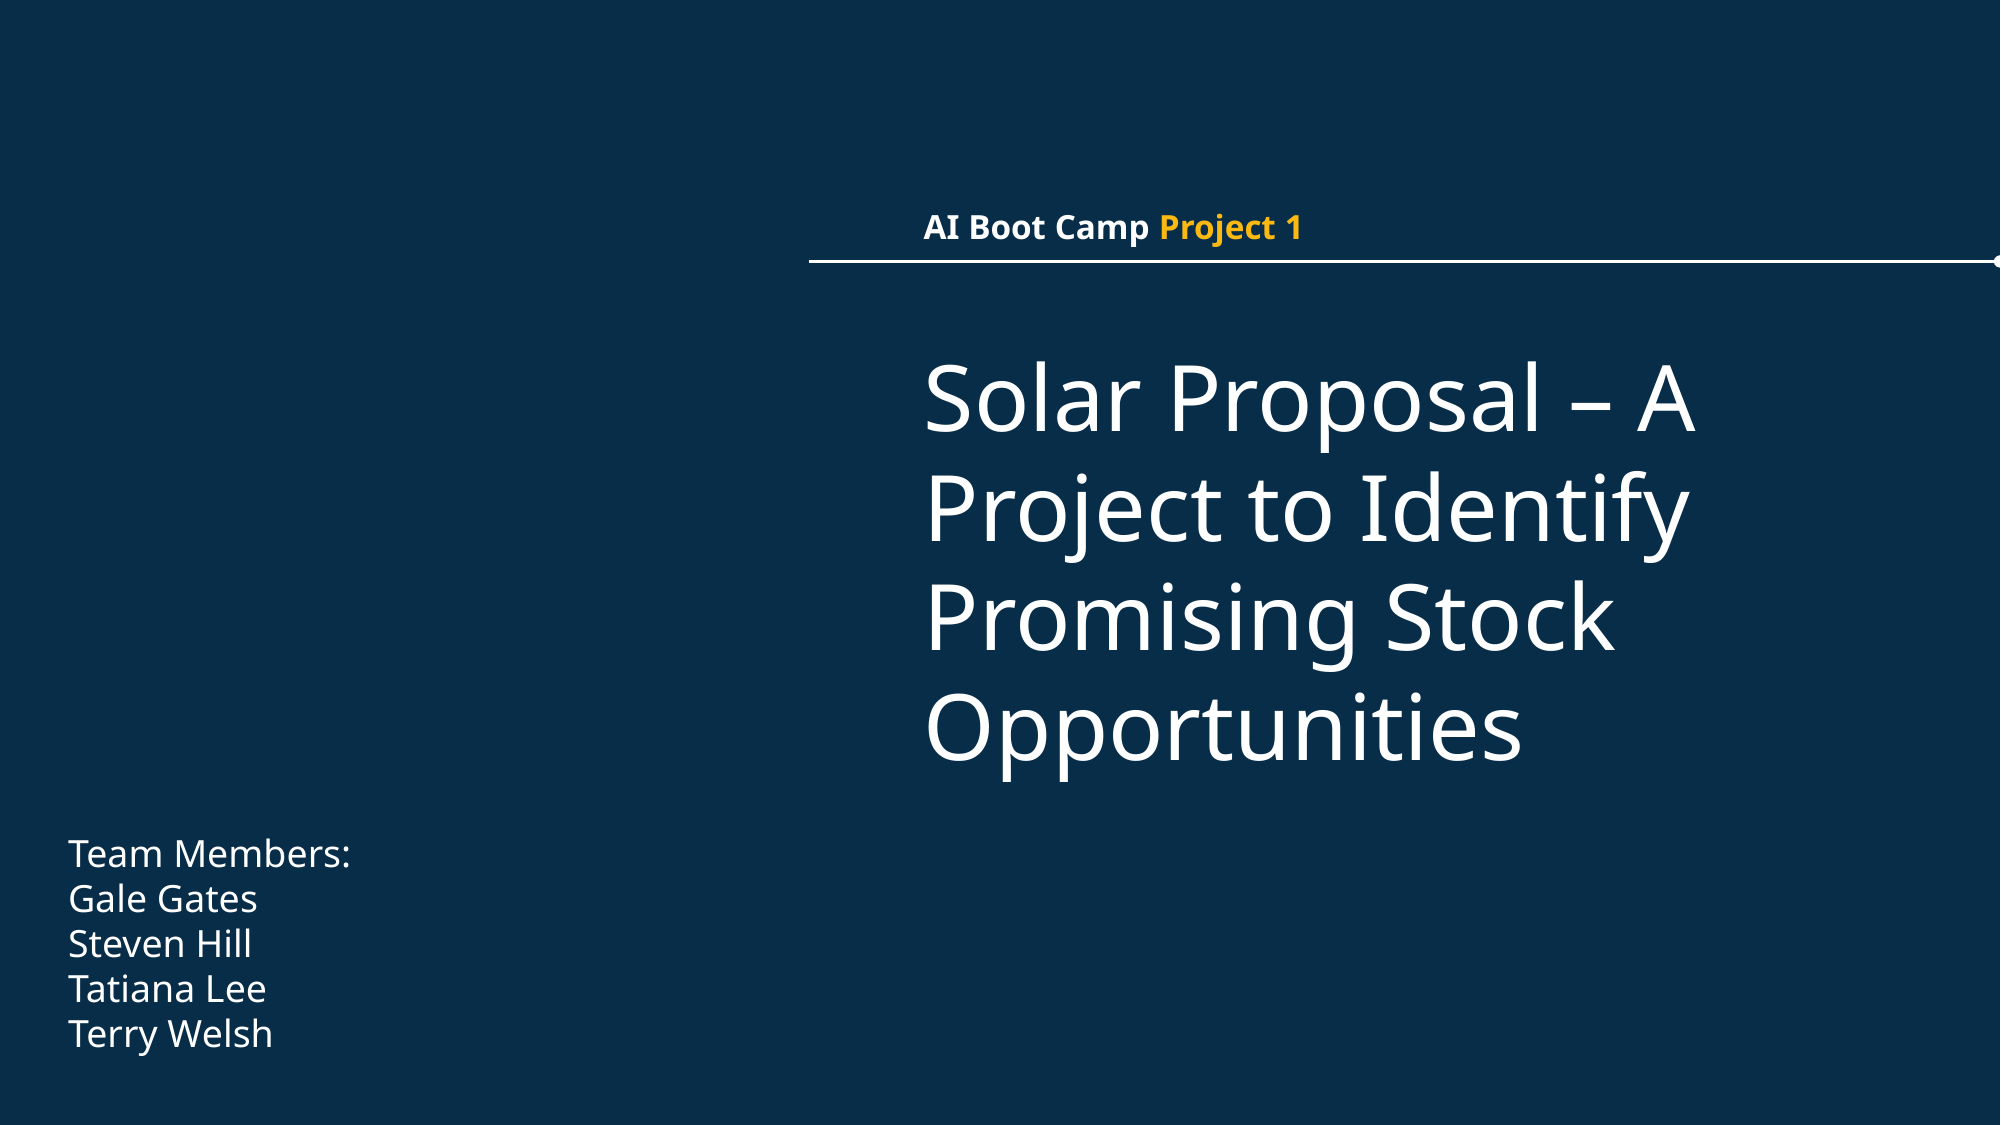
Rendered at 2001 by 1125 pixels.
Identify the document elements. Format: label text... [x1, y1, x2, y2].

text_box AI Boot Camp Project 1 [903, 180, 1422, 260]
title Solar Proposal – A Project to Identify Promising Stock Opportunities [843, 319, 1952, 913]
text_box Team Members: Gale Gates Steven Hill Tatiana Lee Terry Welsh [48, 810, 904, 1076]
